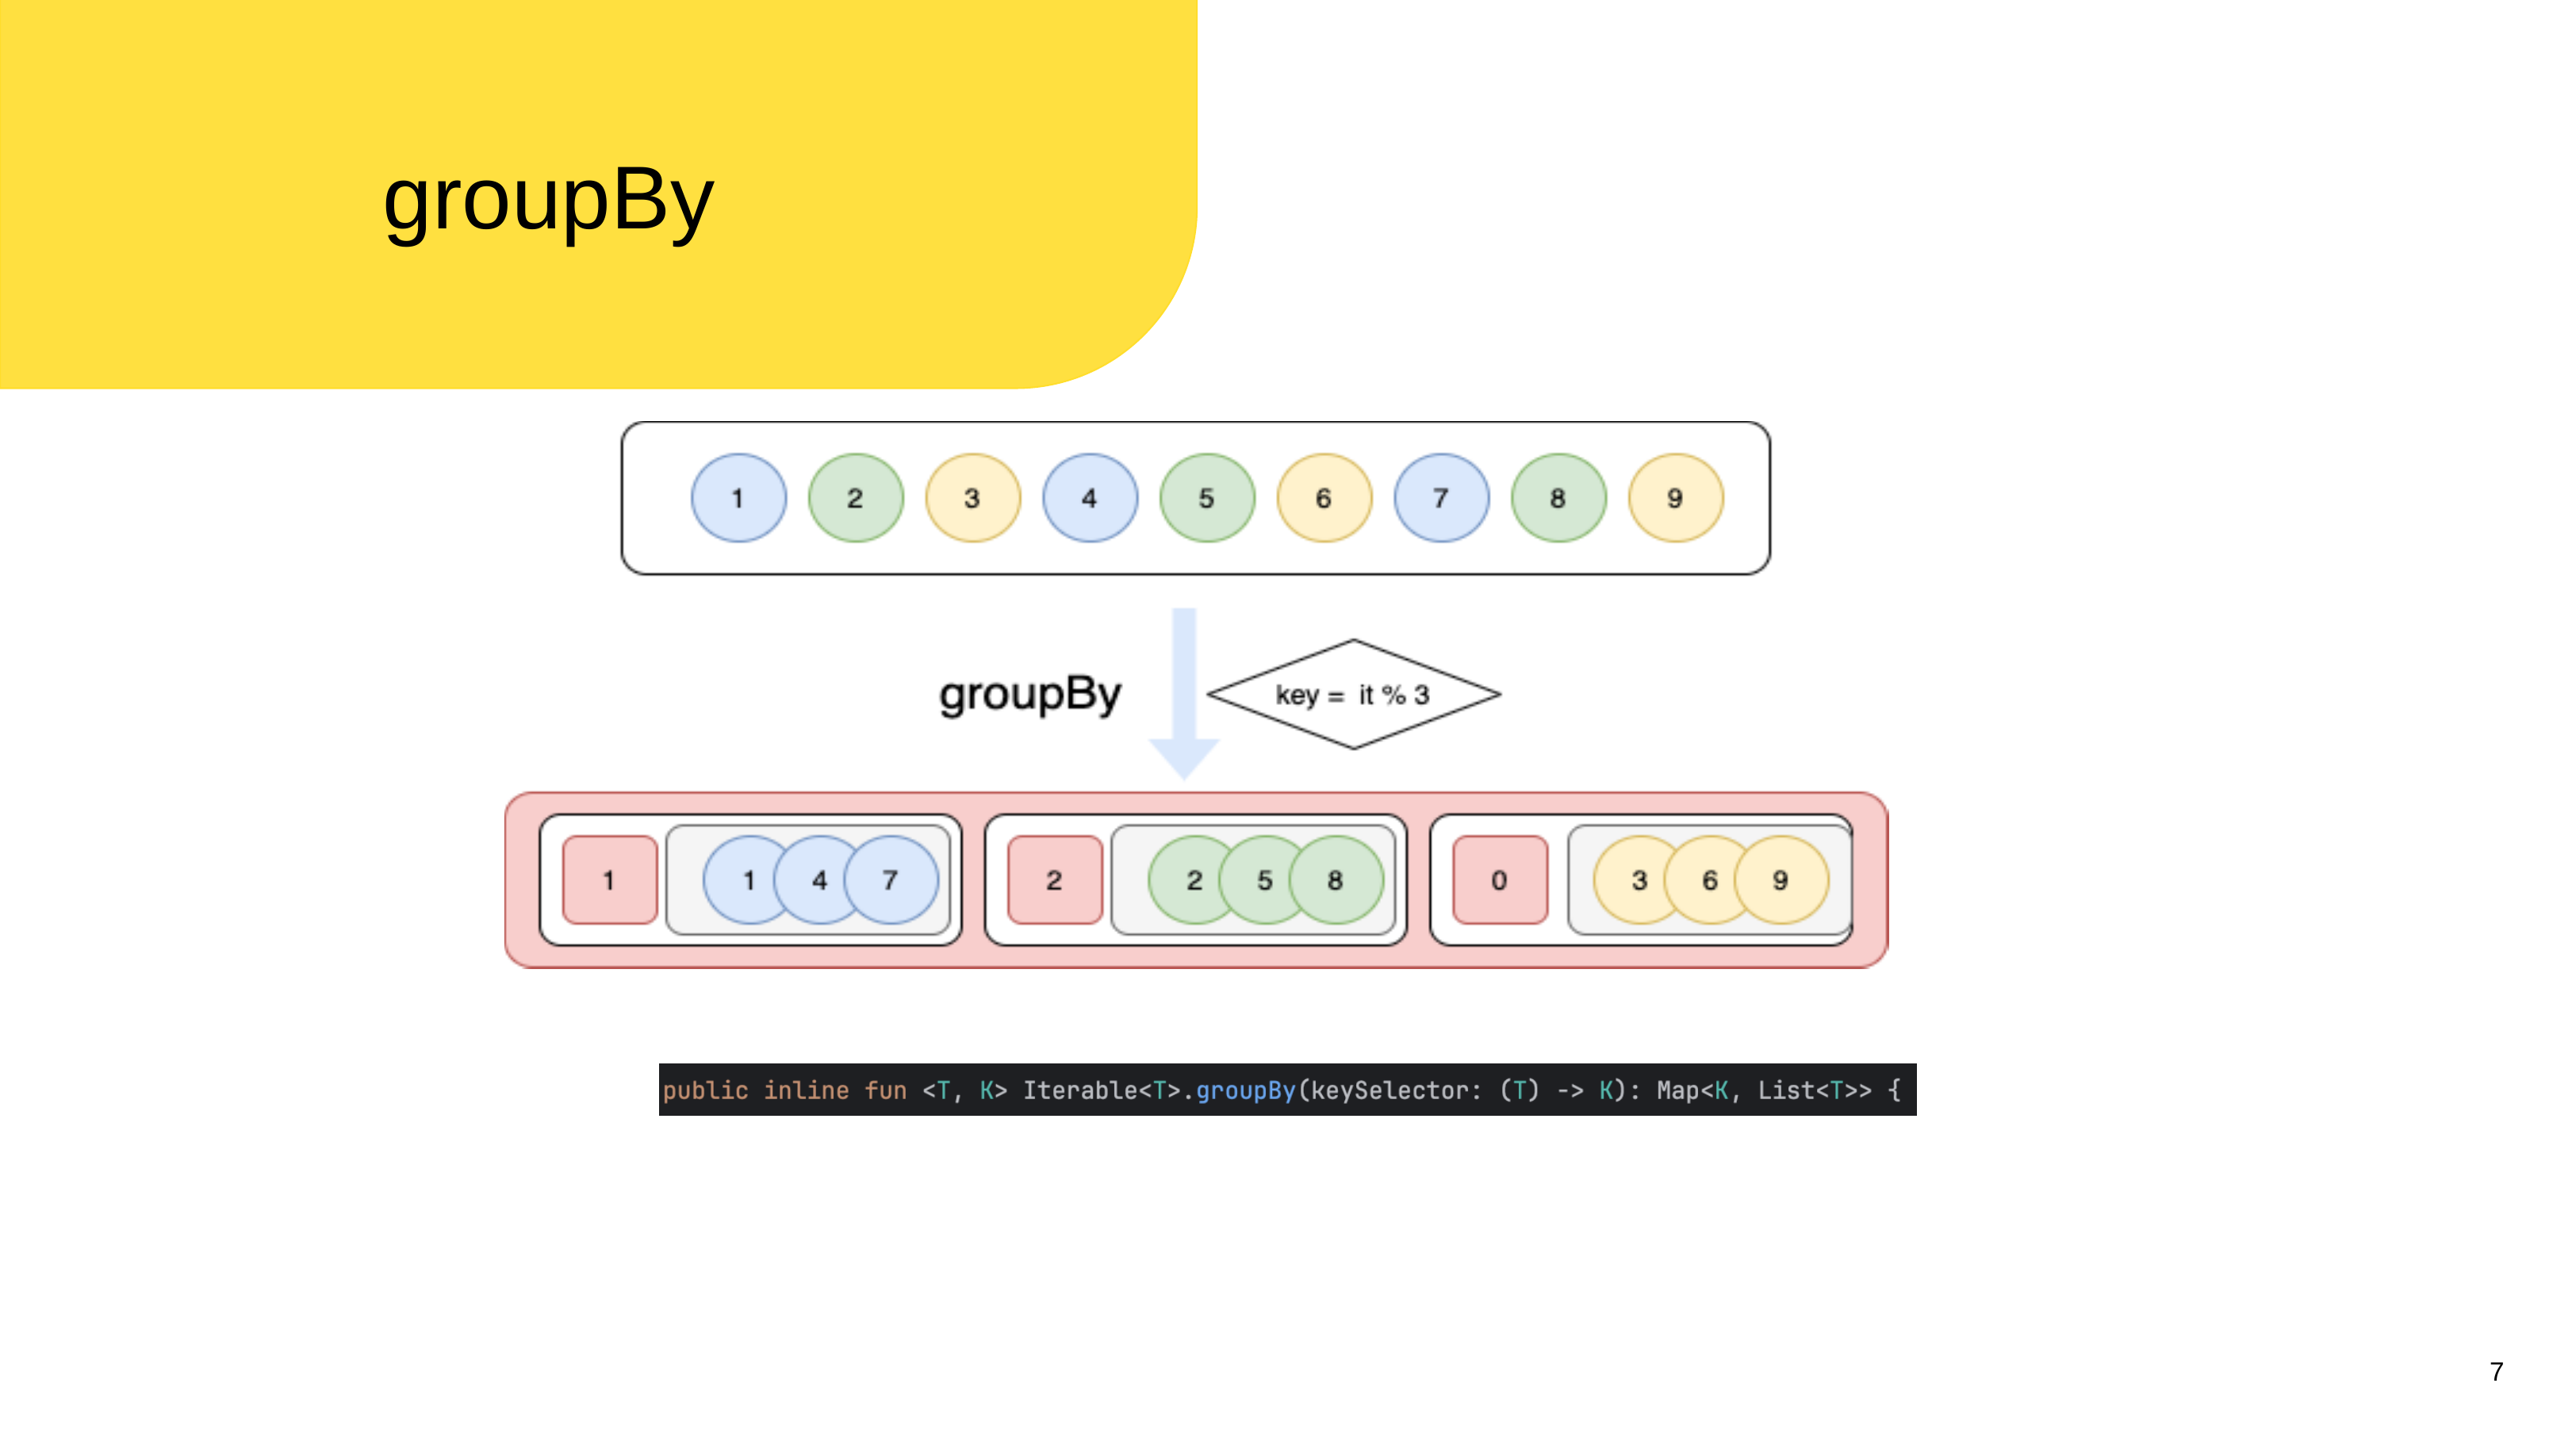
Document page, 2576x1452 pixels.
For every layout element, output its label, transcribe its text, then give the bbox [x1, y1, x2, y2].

text_box groupBy [376, 135, 821, 251]
picture [504, 421, 1889, 970]
slide_number 7 [2377, 1342, 2517, 1398]
text_box [0, 0, 1198, 389]
picture [659, 1063, 1917, 1116]
